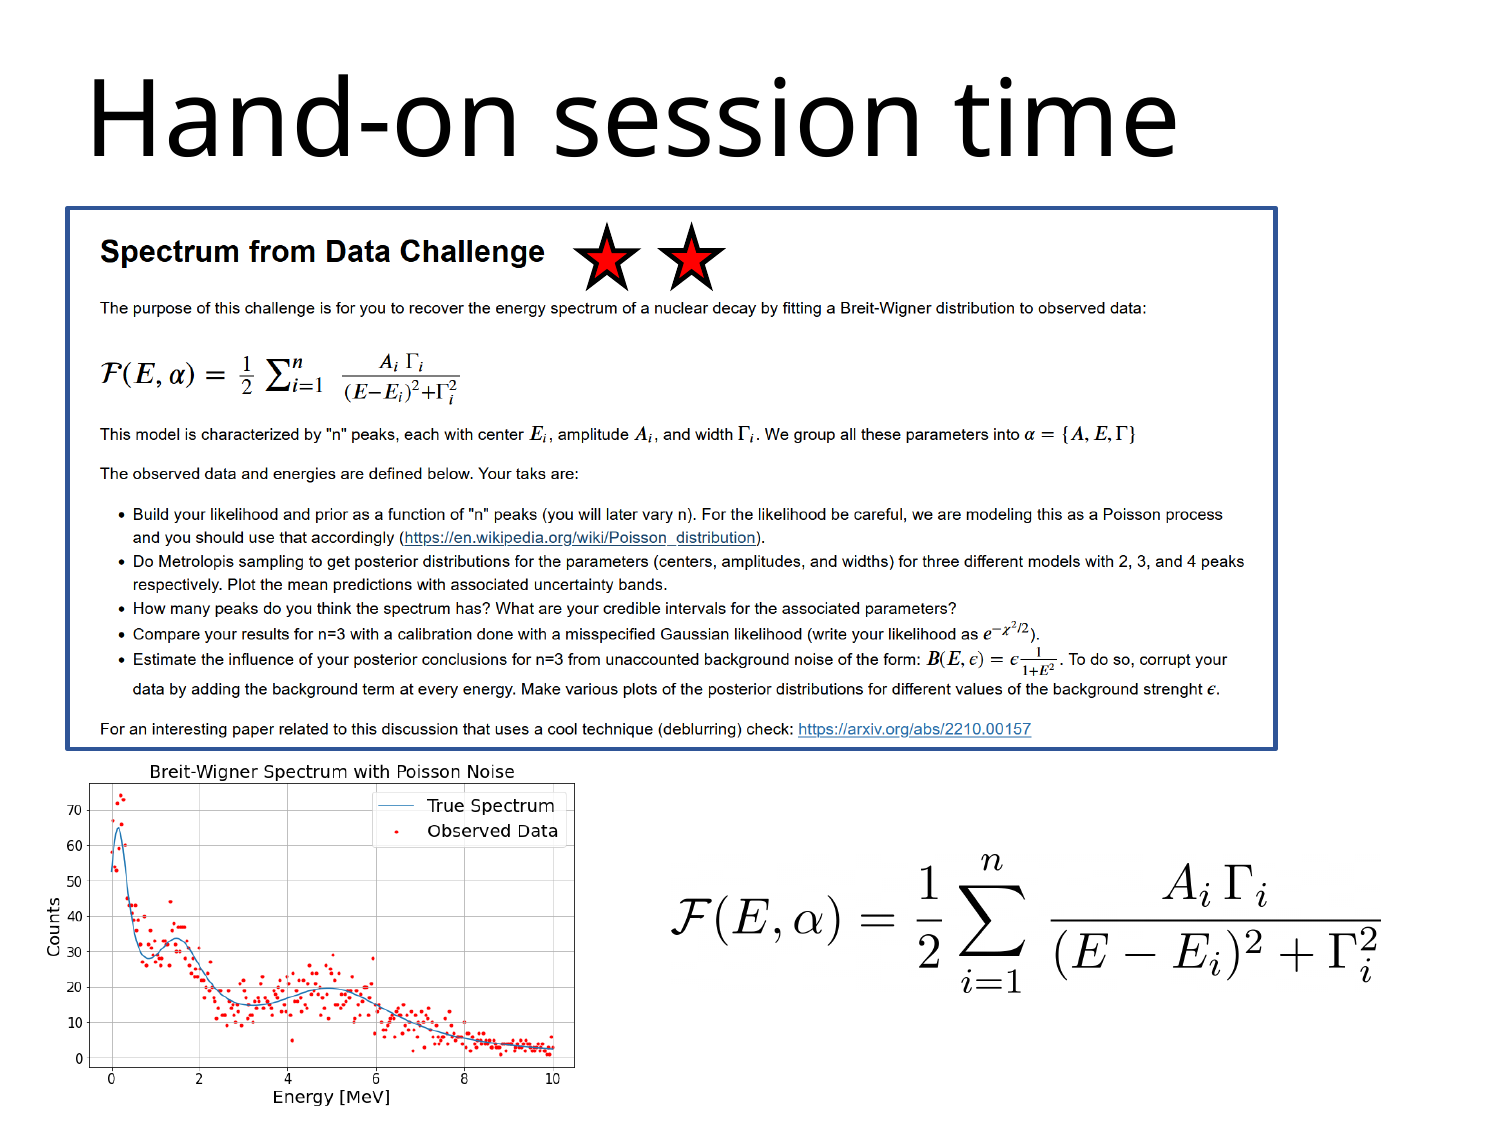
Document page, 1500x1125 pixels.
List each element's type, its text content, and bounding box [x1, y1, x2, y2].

title Hand-on session time [69, 13, 1364, 231]
picture [40, 758, 580, 1112]
picture [671, 854, 1381, 993]
picture [69, 210, 1273, 747]
